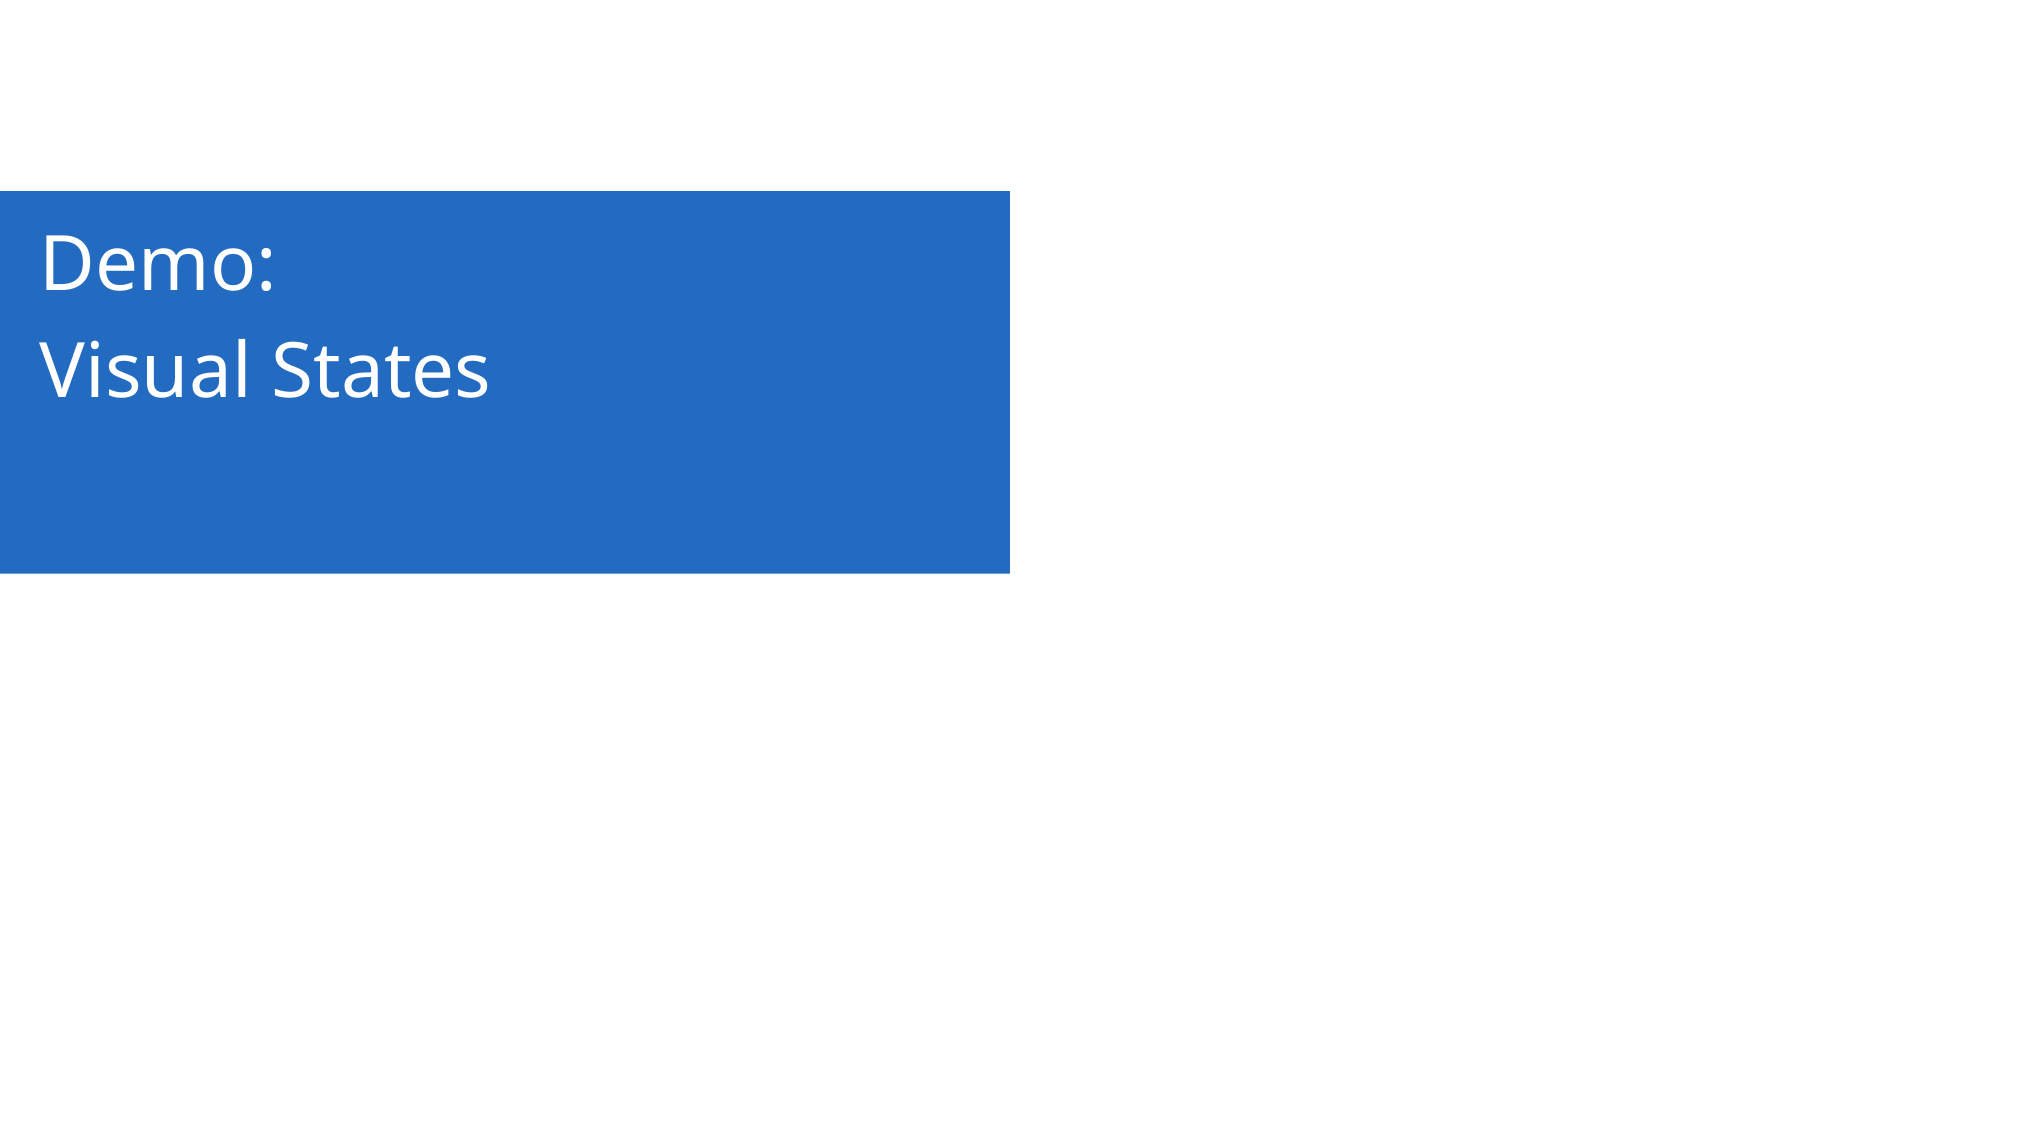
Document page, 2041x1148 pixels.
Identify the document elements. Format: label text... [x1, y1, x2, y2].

list Demo: Visual States [0, 191, 1010, 574]
